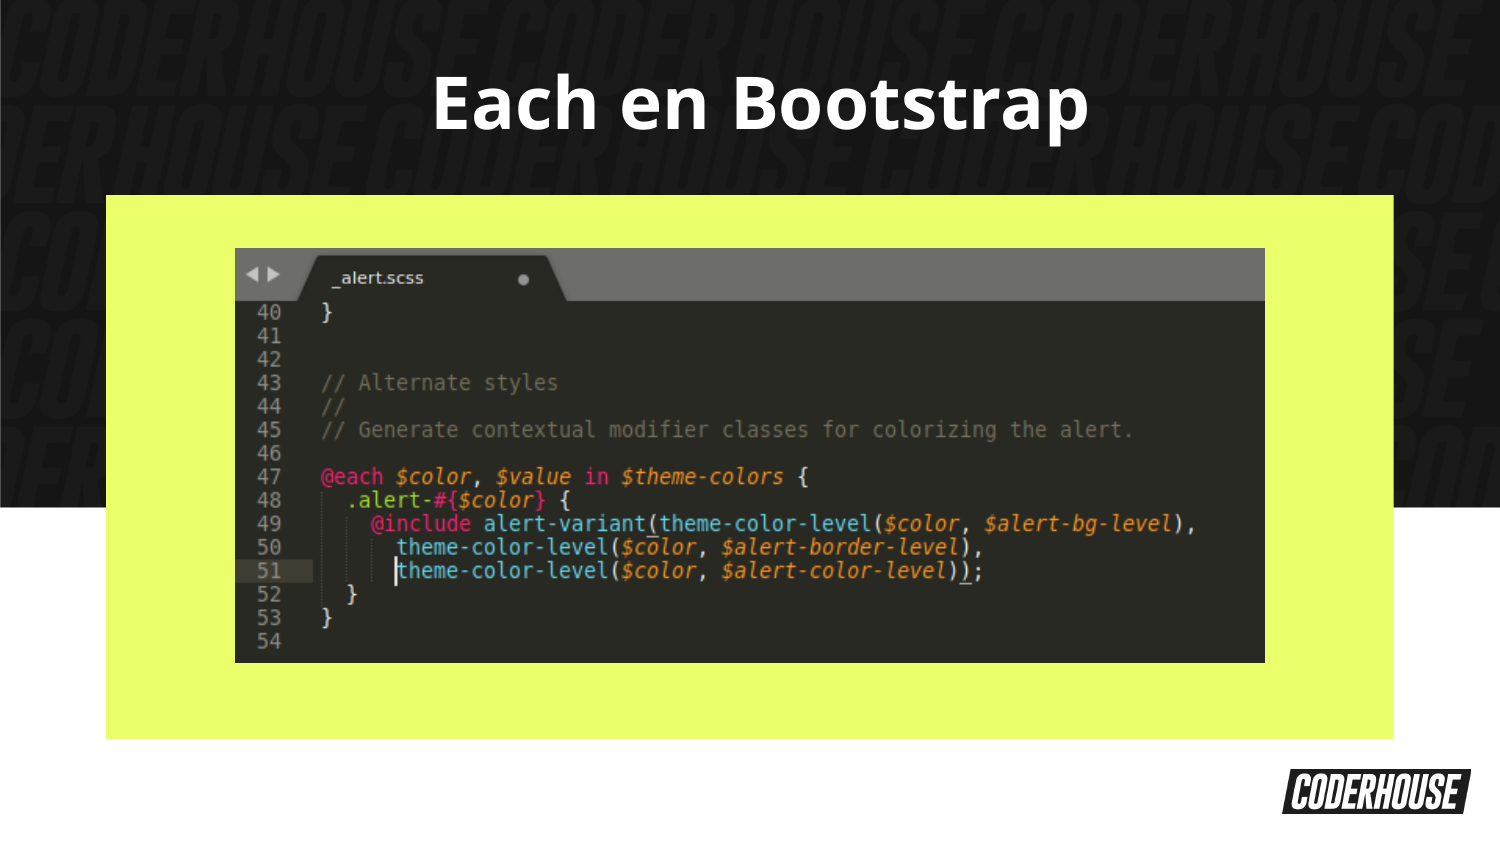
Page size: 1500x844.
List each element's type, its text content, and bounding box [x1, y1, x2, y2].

picture [0, 0, 1500, 844]
text_box [106, 195, 1394, 740]
text_box Each en Bootstrap [158, 52, 1364, 161]
